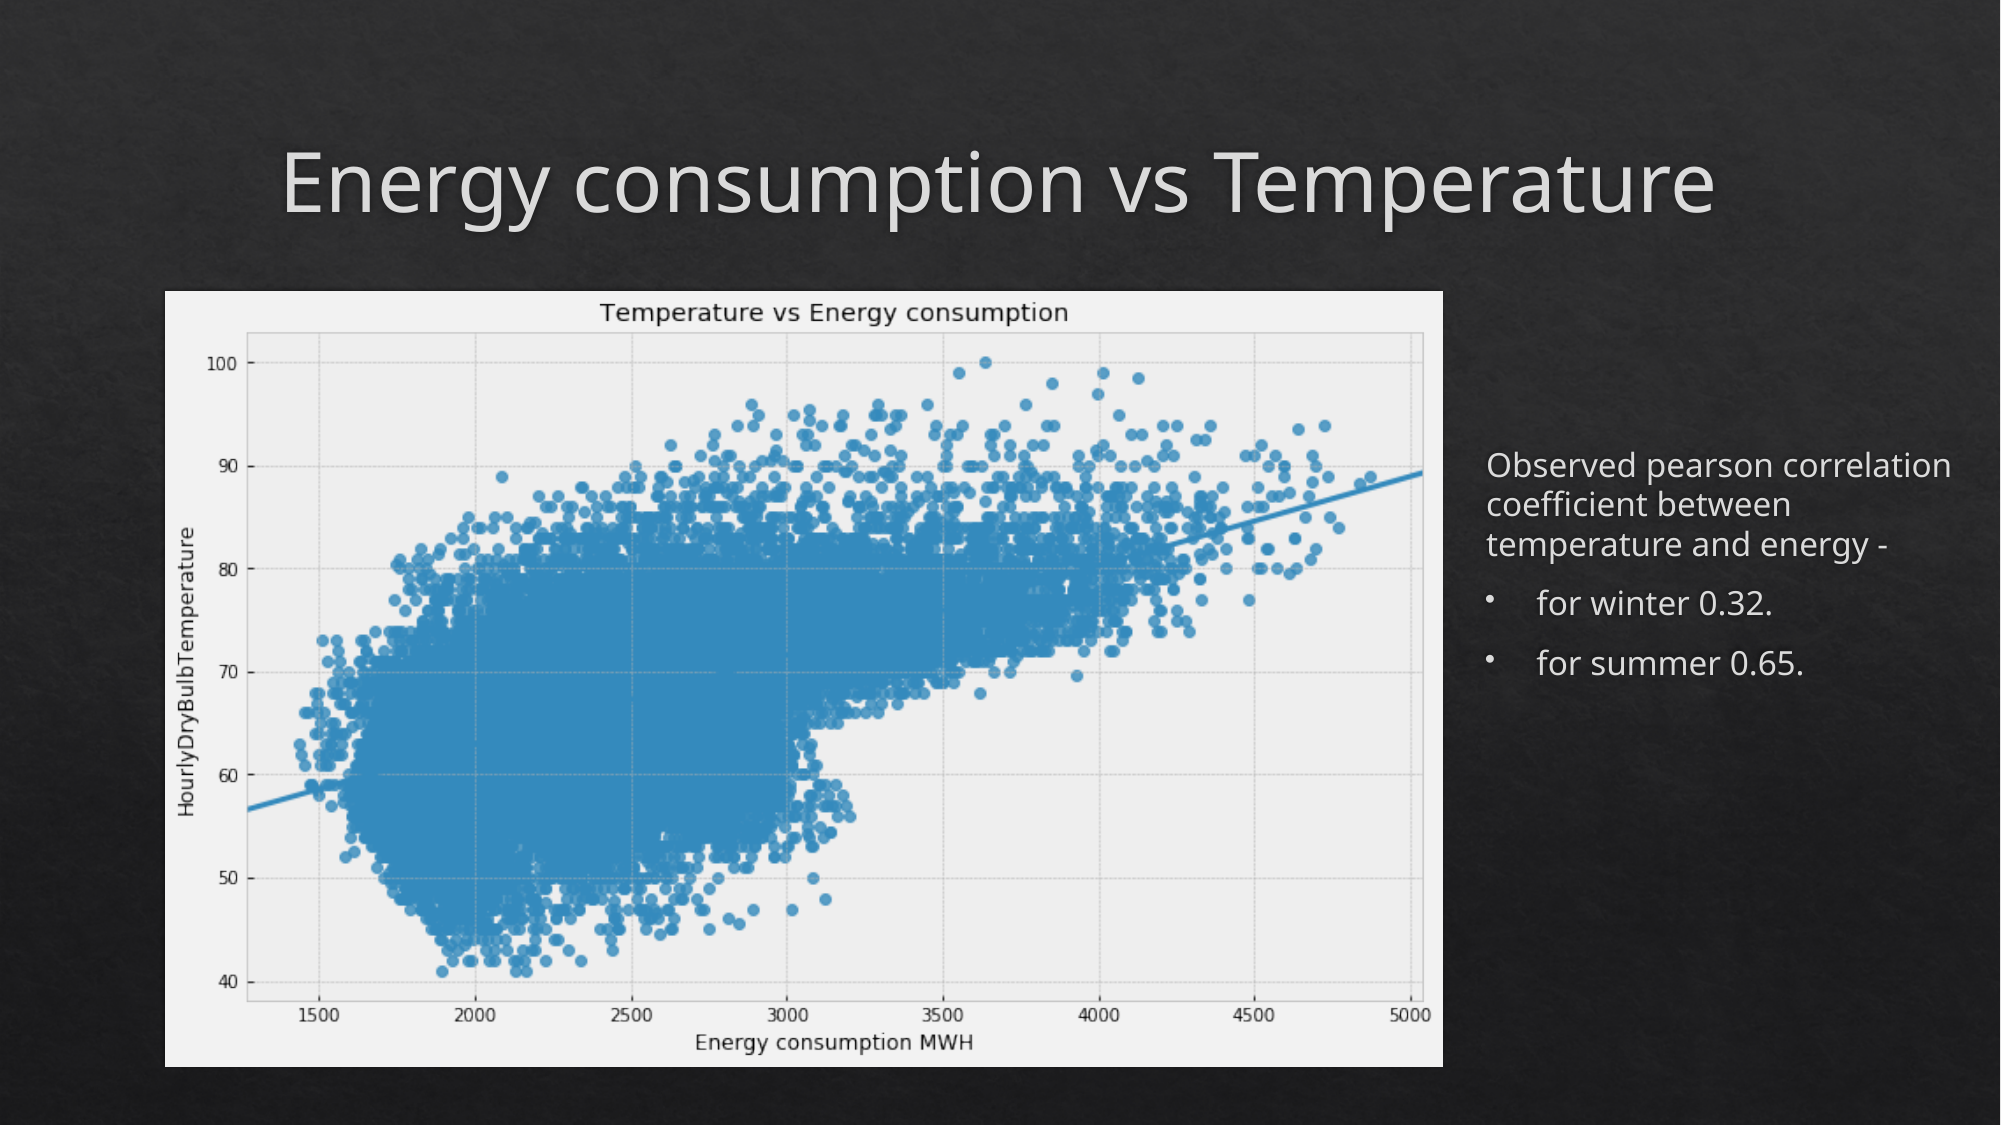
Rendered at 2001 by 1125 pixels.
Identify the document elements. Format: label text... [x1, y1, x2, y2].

title Energy consumption vs Temperature [149, 99, 1849, 260]
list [164, 290, 1444, 1068]
text_box Observed pearson correlation coefficient between temperature and energy - for winter 0.32. for summer 0.65. [1465, 436, 1971, 747]
